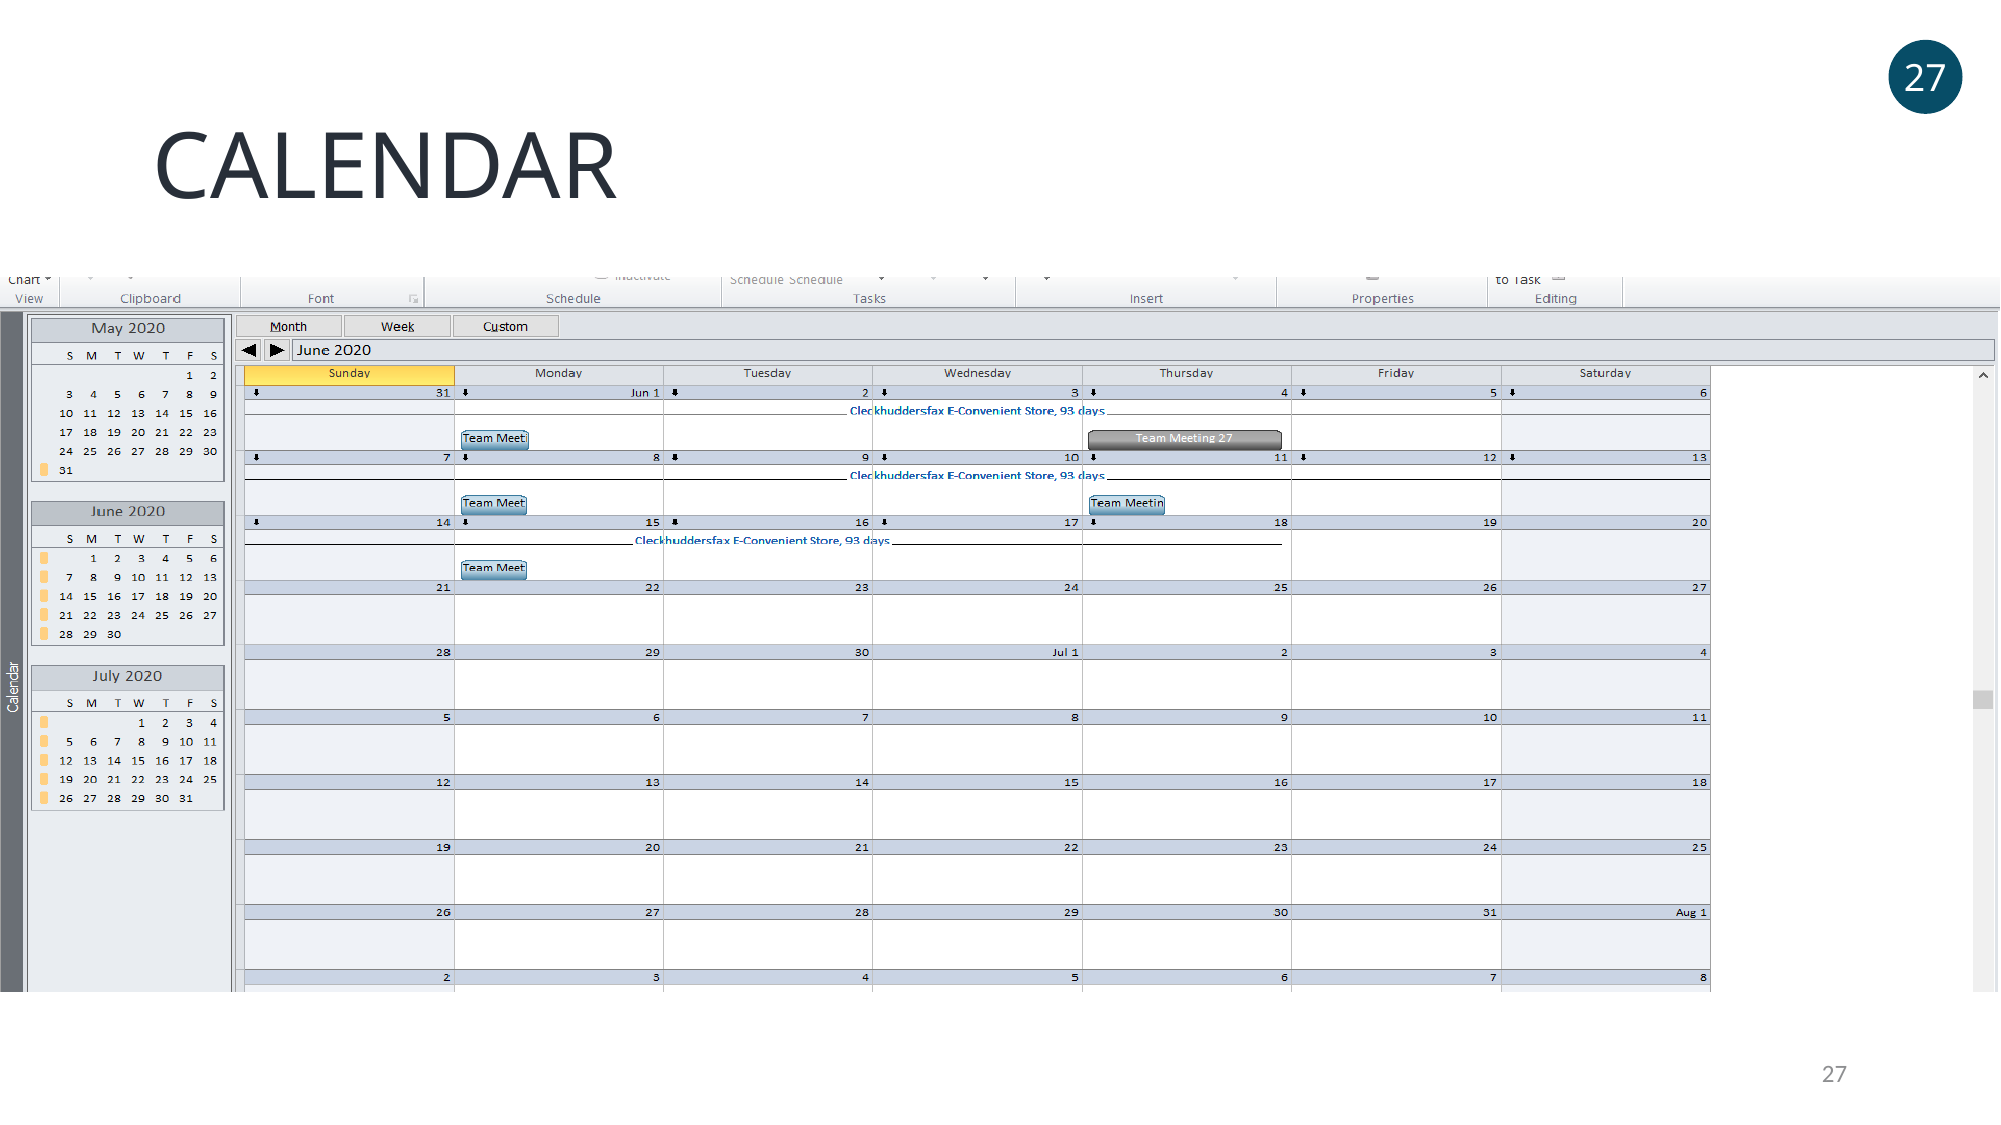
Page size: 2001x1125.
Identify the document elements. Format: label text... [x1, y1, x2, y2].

text_box CALENDAR [137, 59, 1863, 277]
text_box 27 [1887, 38, 1964, 115]
picture [0, 277, 2000, 992]
slide_number 27 [1412, 1042, 1863, 1103]
